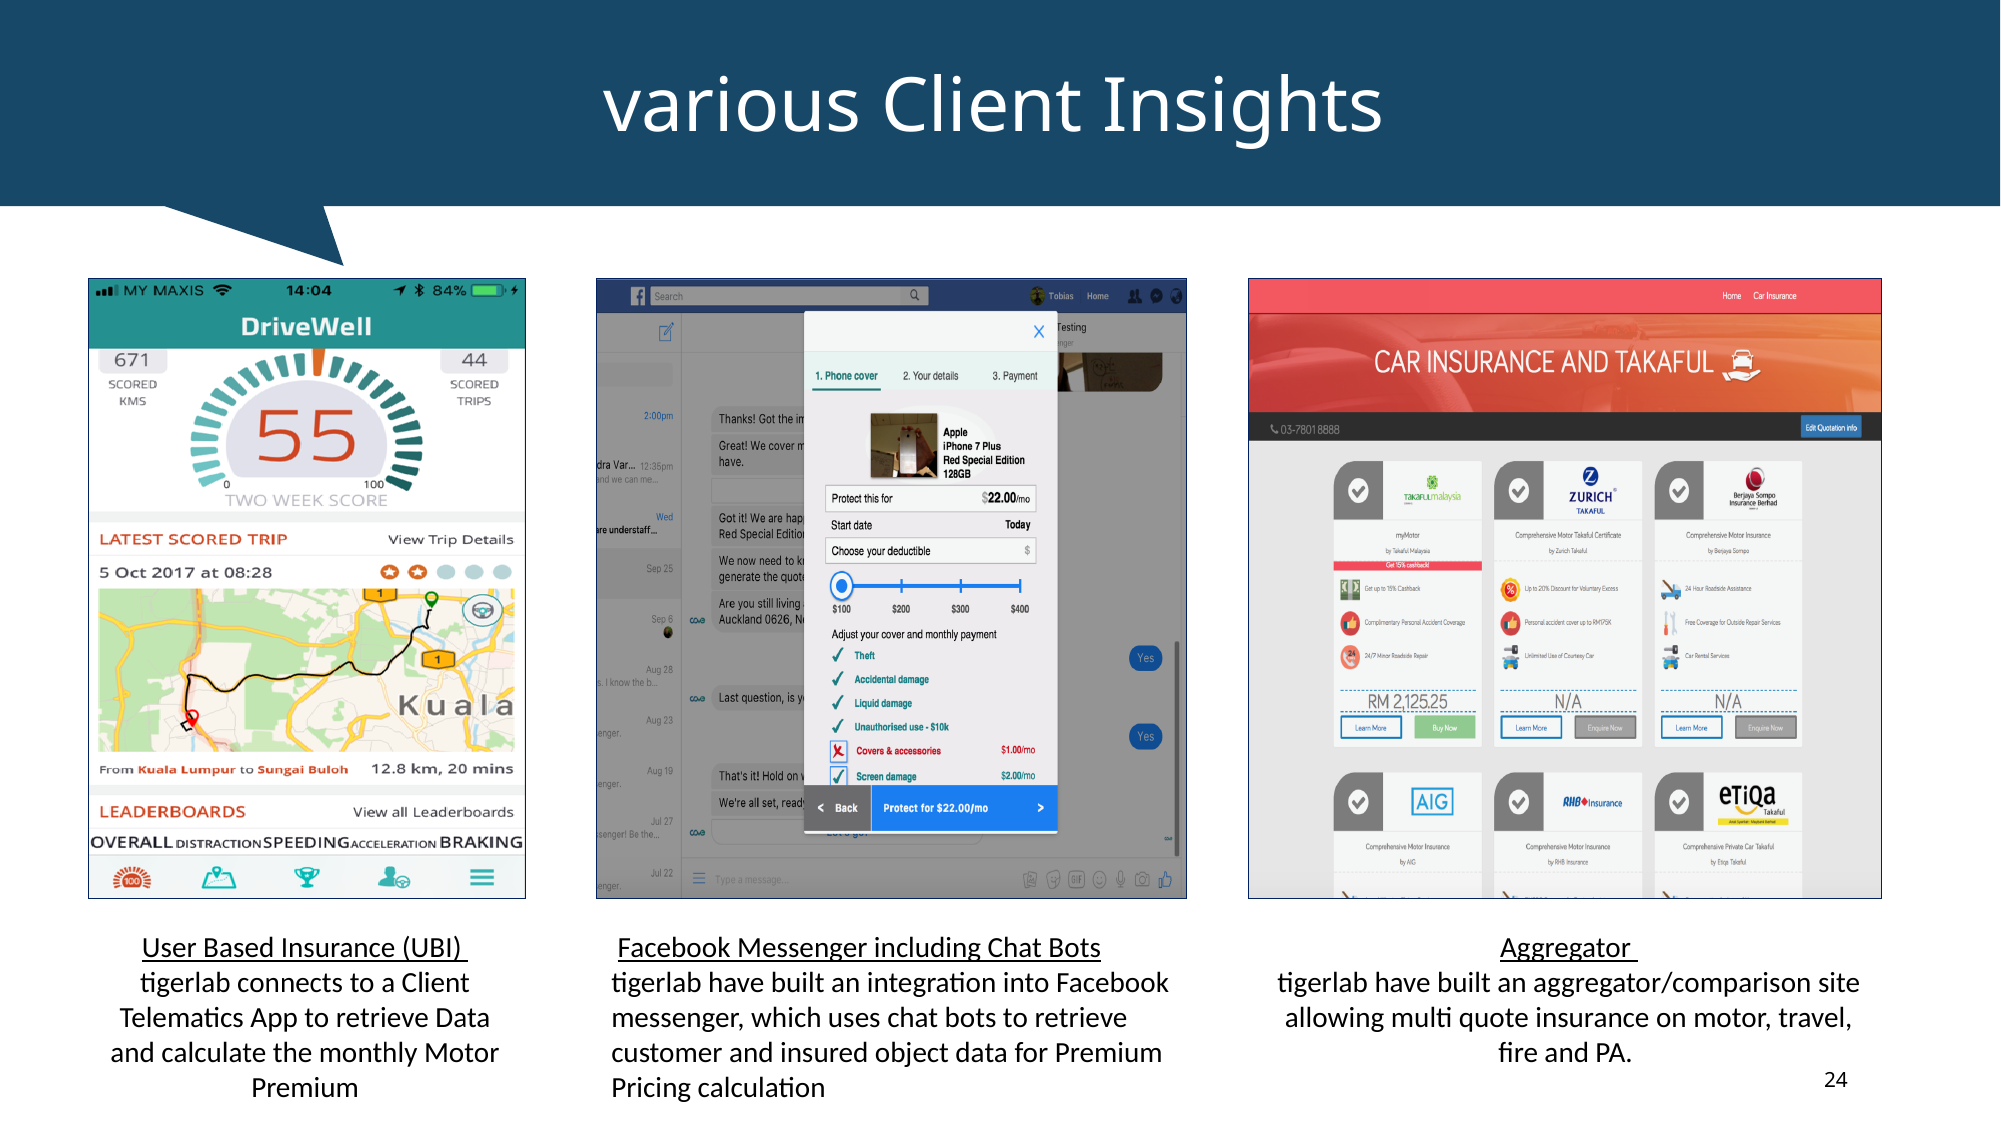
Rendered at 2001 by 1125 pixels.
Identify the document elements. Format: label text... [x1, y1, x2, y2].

picture [596, 278, 1187, 899]
title various Client Insights [141, 59, 1867, 277]
text_box User Based Insurance (UBI) tigerlab connects to a Client Telematics App to retrieve Data and calculate the monthly Motor Premium [86, 921, 524, 1111]
slide_number 24 [1412, 1076, 1863, 1103]
text_box Aggregator tigerlab have built an aggregator/comparison site allowing multi quote insurance on motor, travel, fire and PA. [1251, 921, 1886, 1076]
text_box Facebook Messenger including Chat Bots tigerlab have built an integration into Facebook messenger, which uses chat bots to retrieve customer and insured object data for Premium Pricing calculation [596, 921, 1187, 1111]
picture [1248, 278, 1883, 899]
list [88, 278, 526, 899]
